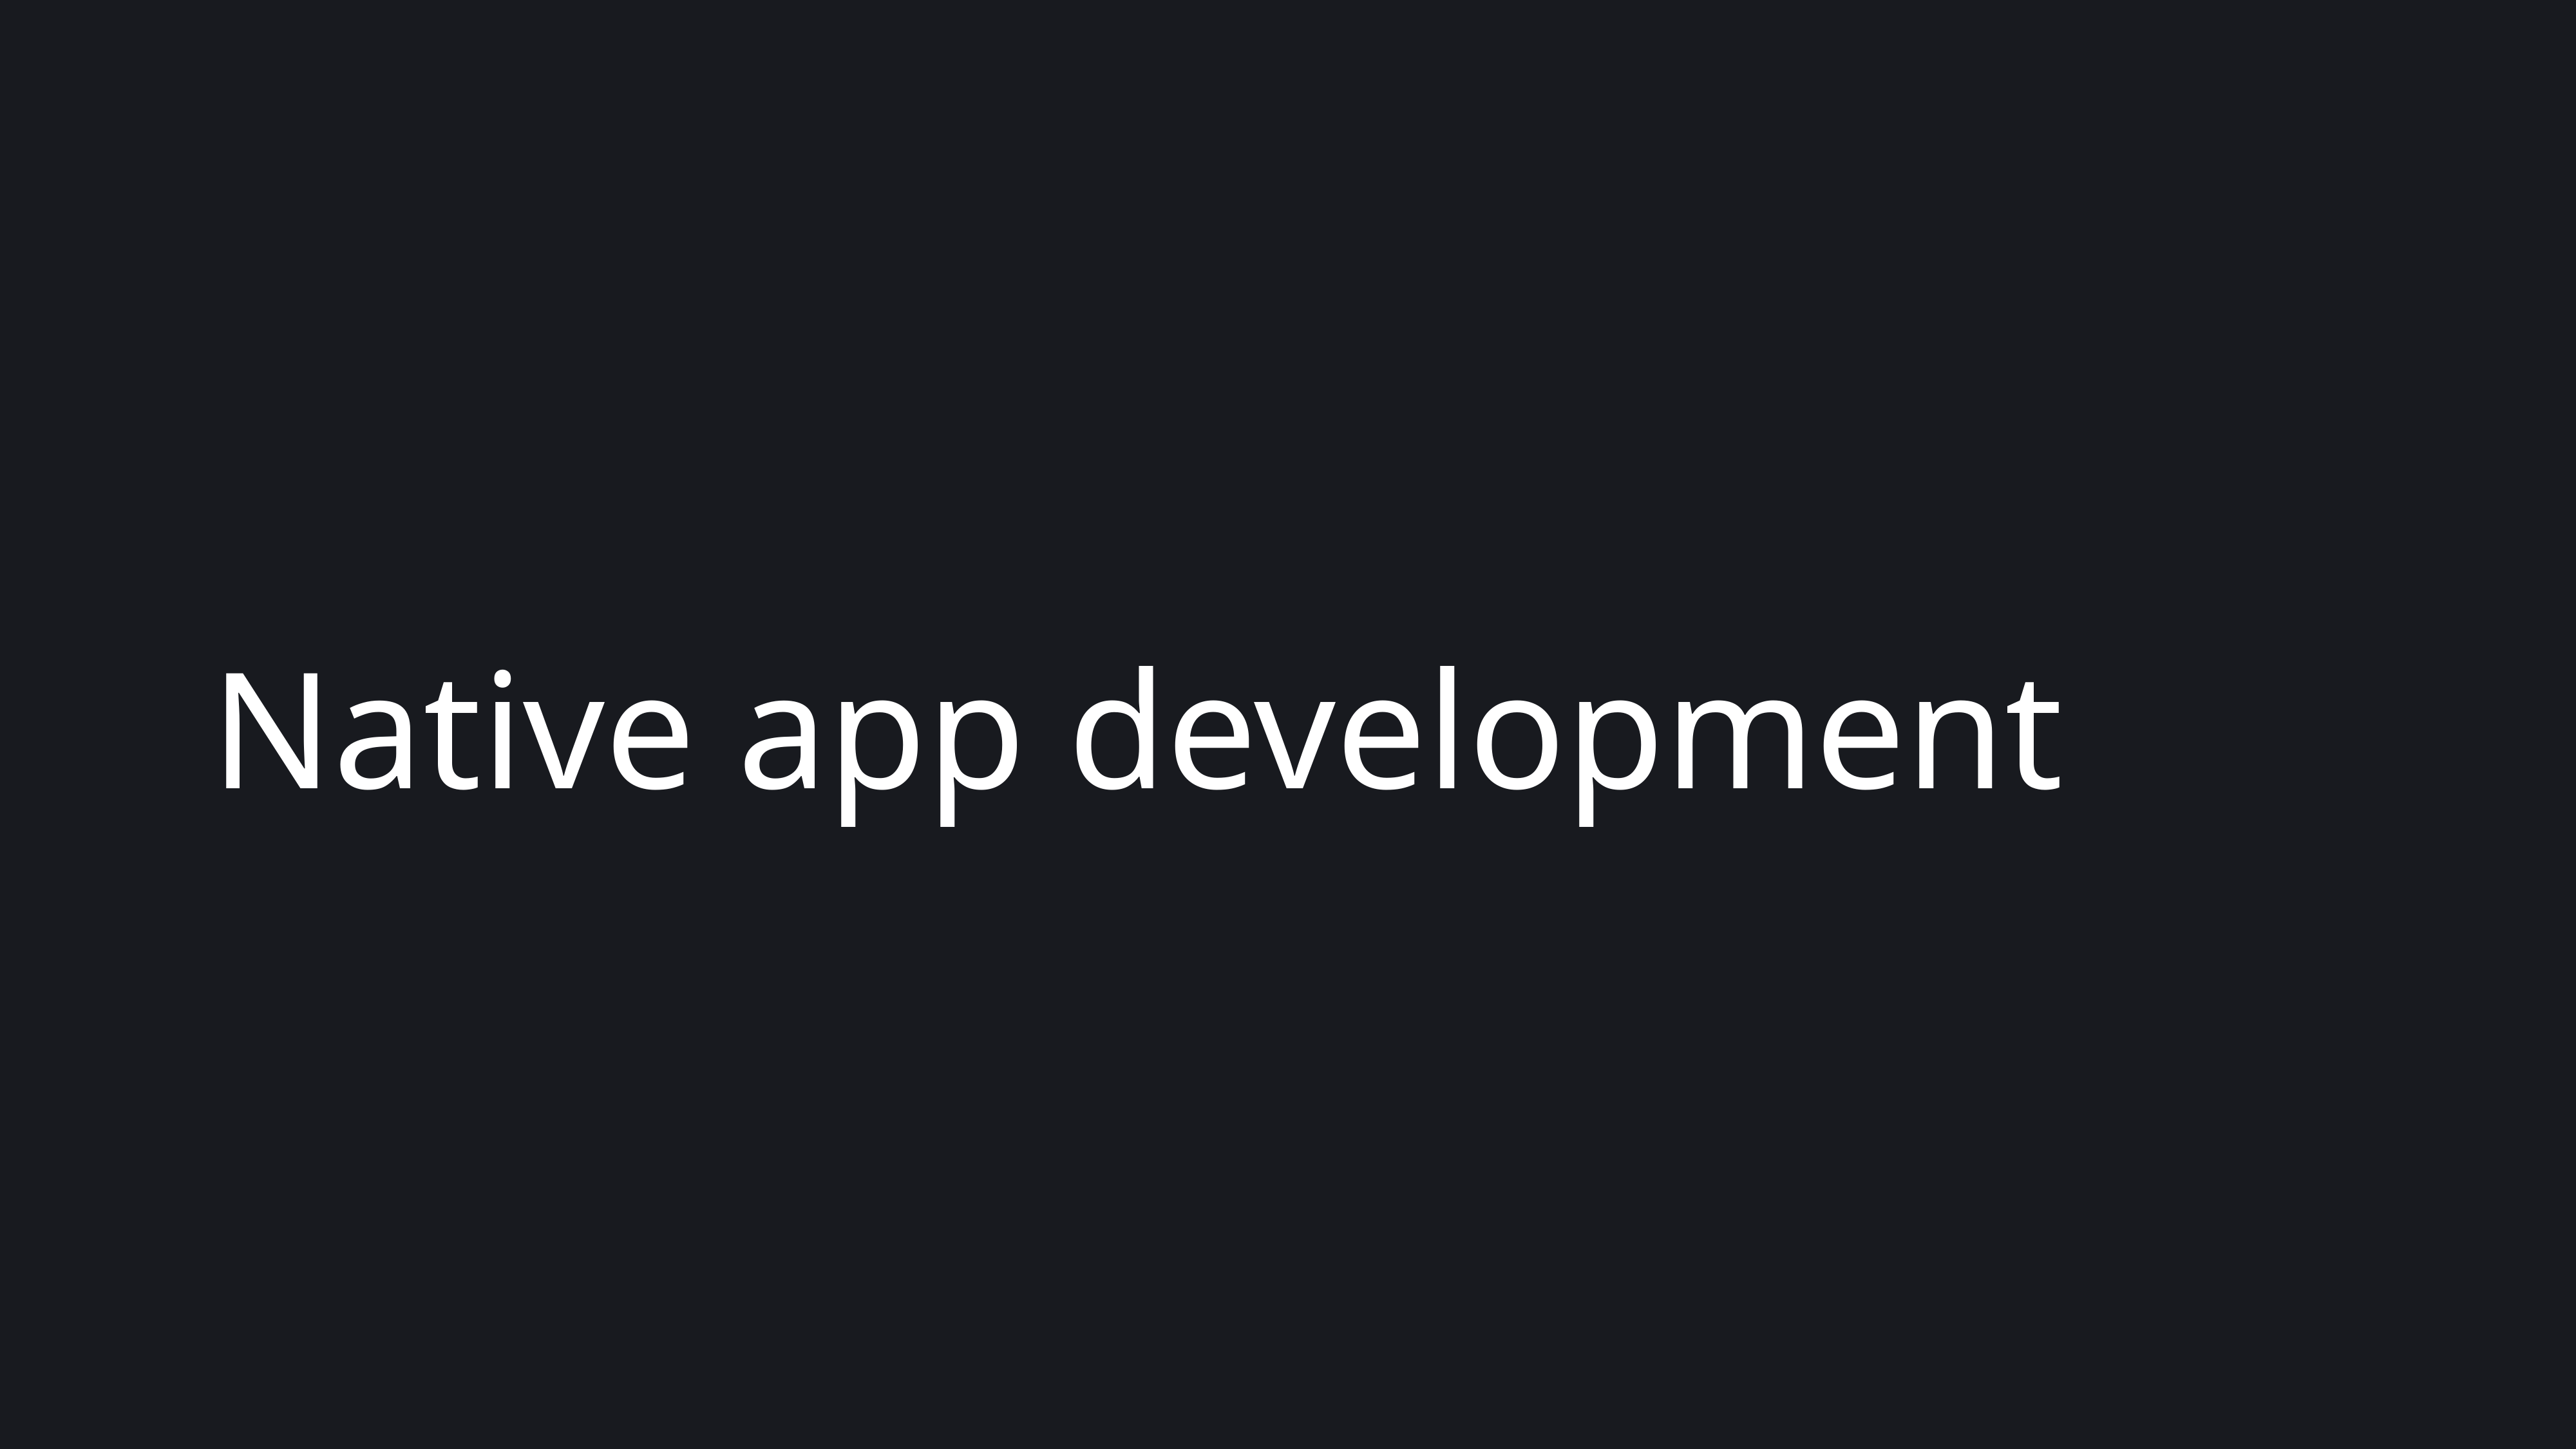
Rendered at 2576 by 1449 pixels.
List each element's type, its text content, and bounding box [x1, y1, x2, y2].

text_box Native app development [211, 627, 2365, 821]
